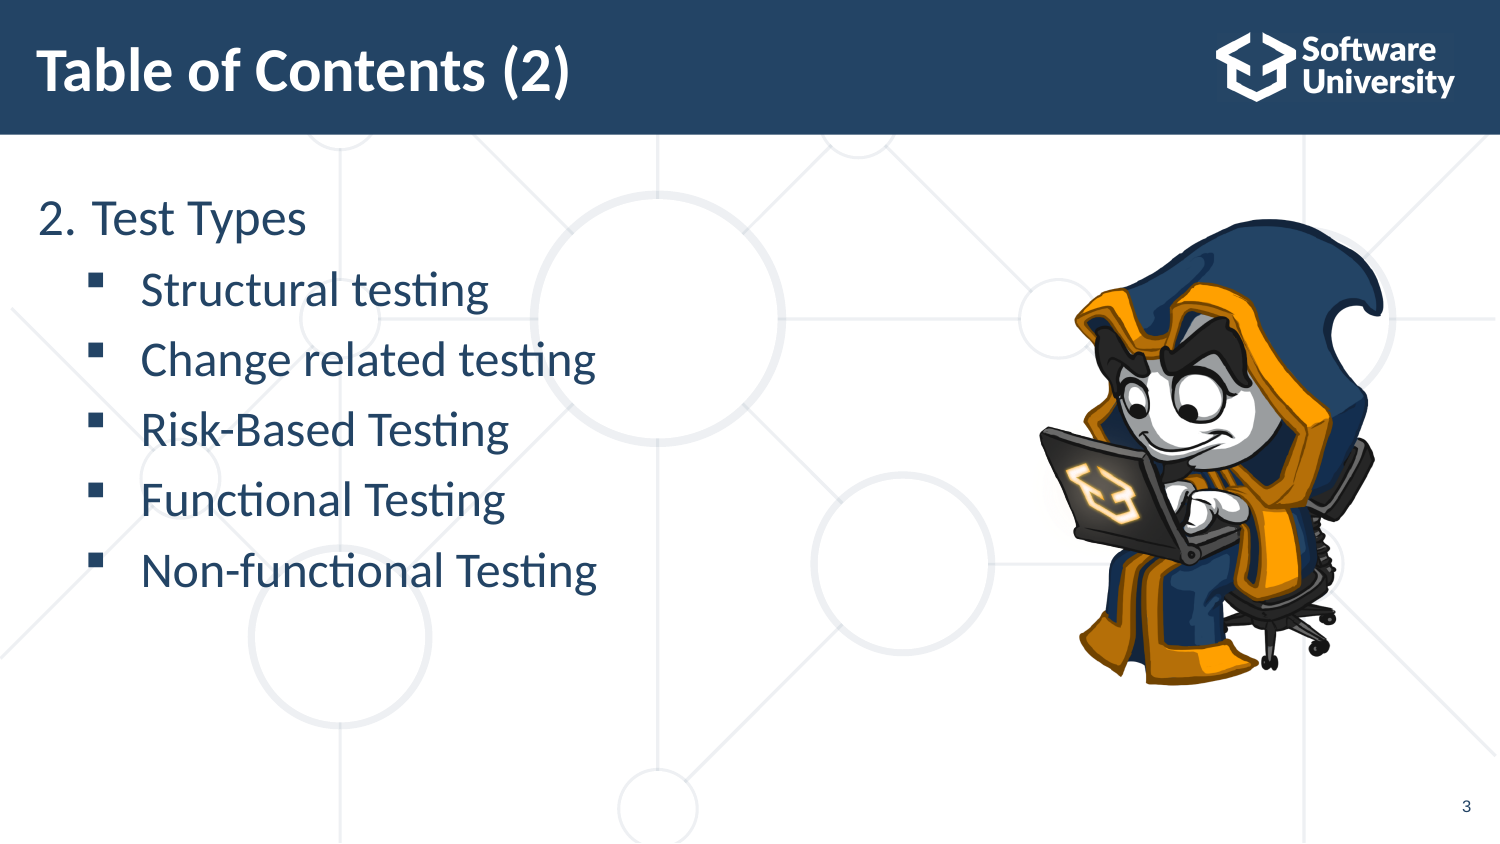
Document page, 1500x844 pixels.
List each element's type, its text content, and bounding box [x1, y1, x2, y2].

list Test Types Structural testing Change related testing Risk-Based Testing Functional Testing Non-functional Testing [24, 168, 1031, 759]
picture [1216, 32, 1455, 102]
picture [1031, 173, 1413, 713]
title Table of Contents (2) [23, 12, 1193, 121]
slide_number 3 [1423, 787, 1476, 825]
